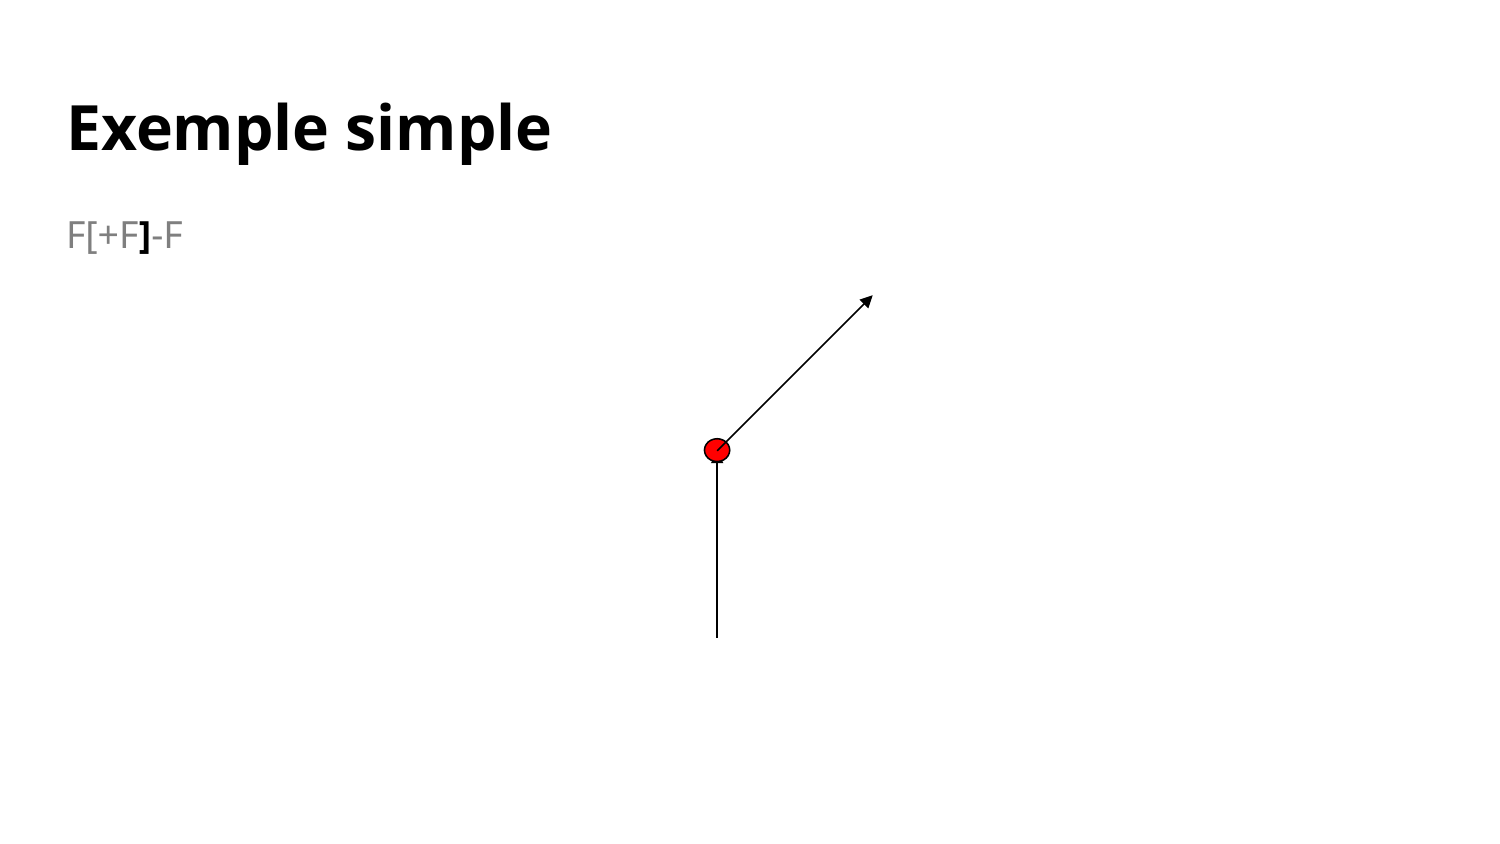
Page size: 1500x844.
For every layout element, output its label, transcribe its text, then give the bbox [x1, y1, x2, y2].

text_box [704, 440, 712, 461]
list F[+F]-F [51, 189, 1449, 750]
title Exemple simple [51, 72, 1449, 176]
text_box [716, 295, 873, 452]
